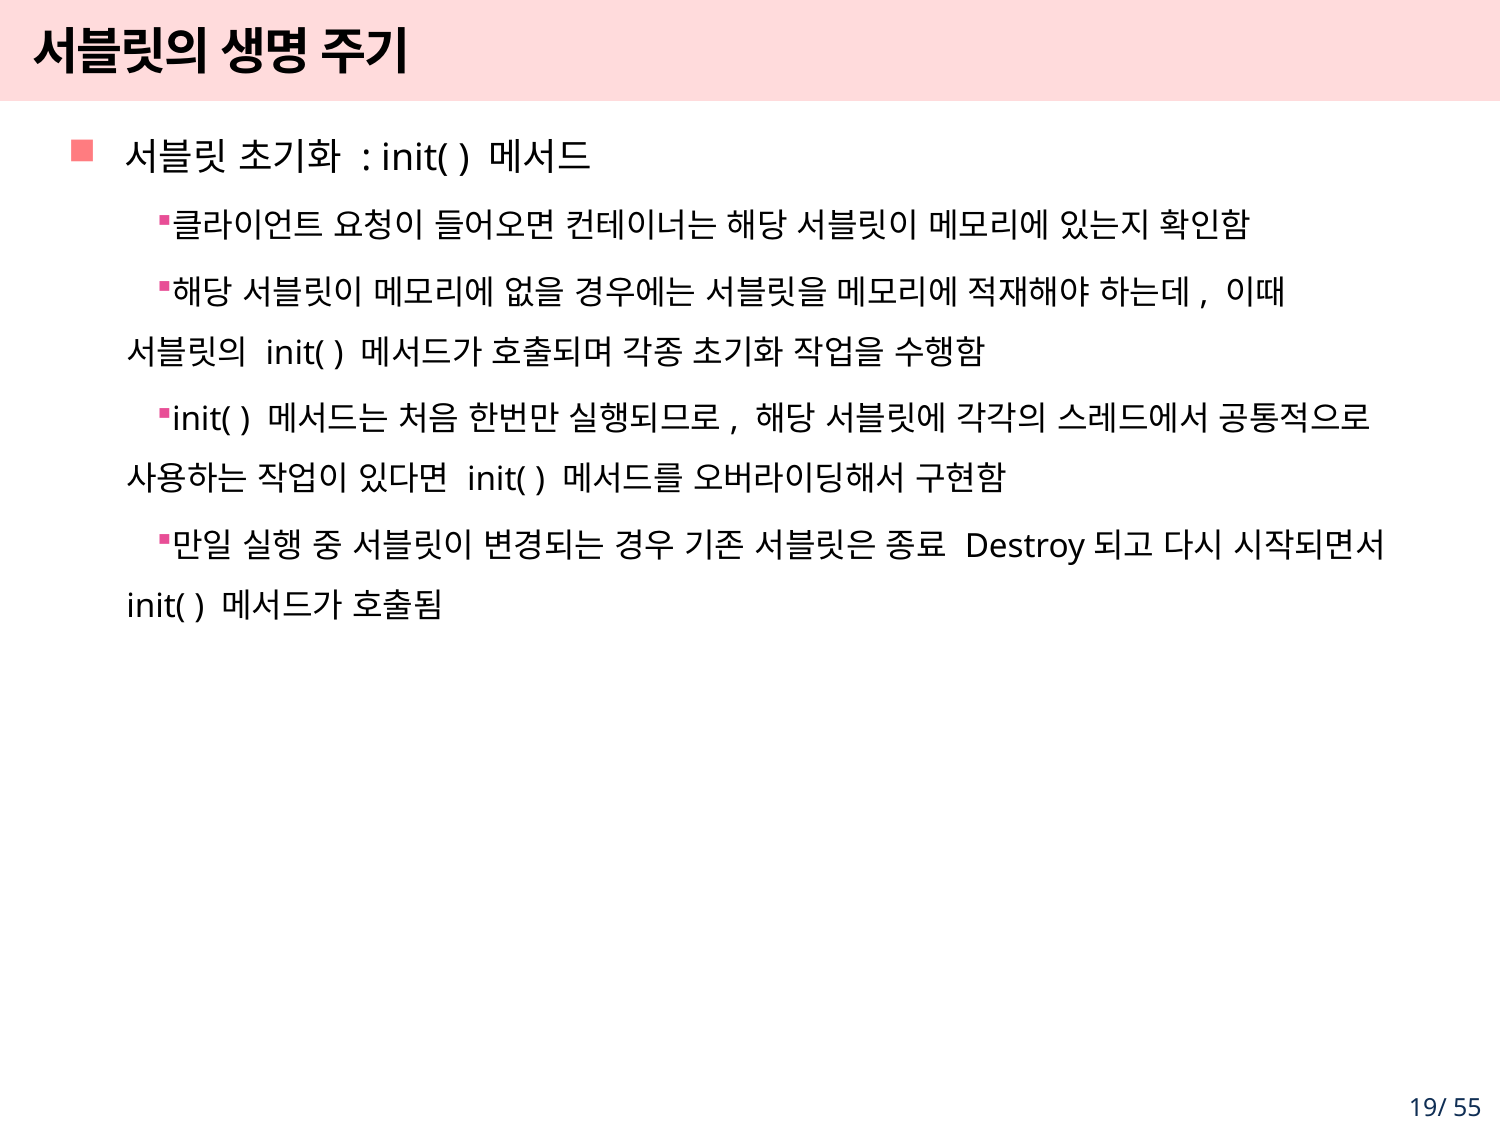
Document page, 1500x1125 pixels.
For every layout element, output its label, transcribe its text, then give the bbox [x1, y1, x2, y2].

list 서블릿 초기화 : init( ) 메서드 클라이언트 요청이 들어오면 컨테이너는 해당 서블릿이 메모리에 있는지 확인함 해당 서블릿이 메모리에 없을 경우에는 서블릿을 메모리에 적재해야 하는데, 이때 서블릿의 init( ) 메서드가 호출되며 각종 초기화 작업을 수행함 init( ) 메서드는 처음 한번만 실행되므로, 해당 서블릿에 각각의 스레드에서 공통적으로 사용하는 작업이 있다면 init( ) 메서드를 오버라이딩해서 구현함 만일 실행 중 서블릿이 변경되는 경우 기존 서블릿은 종료 Destroy되고 다시 시작되면서 init( ) 메서드가 호출됨 [53, 125, 1425, 1005]
title 서블릿의 생명 주기 [17, 10, 1295, 89]
